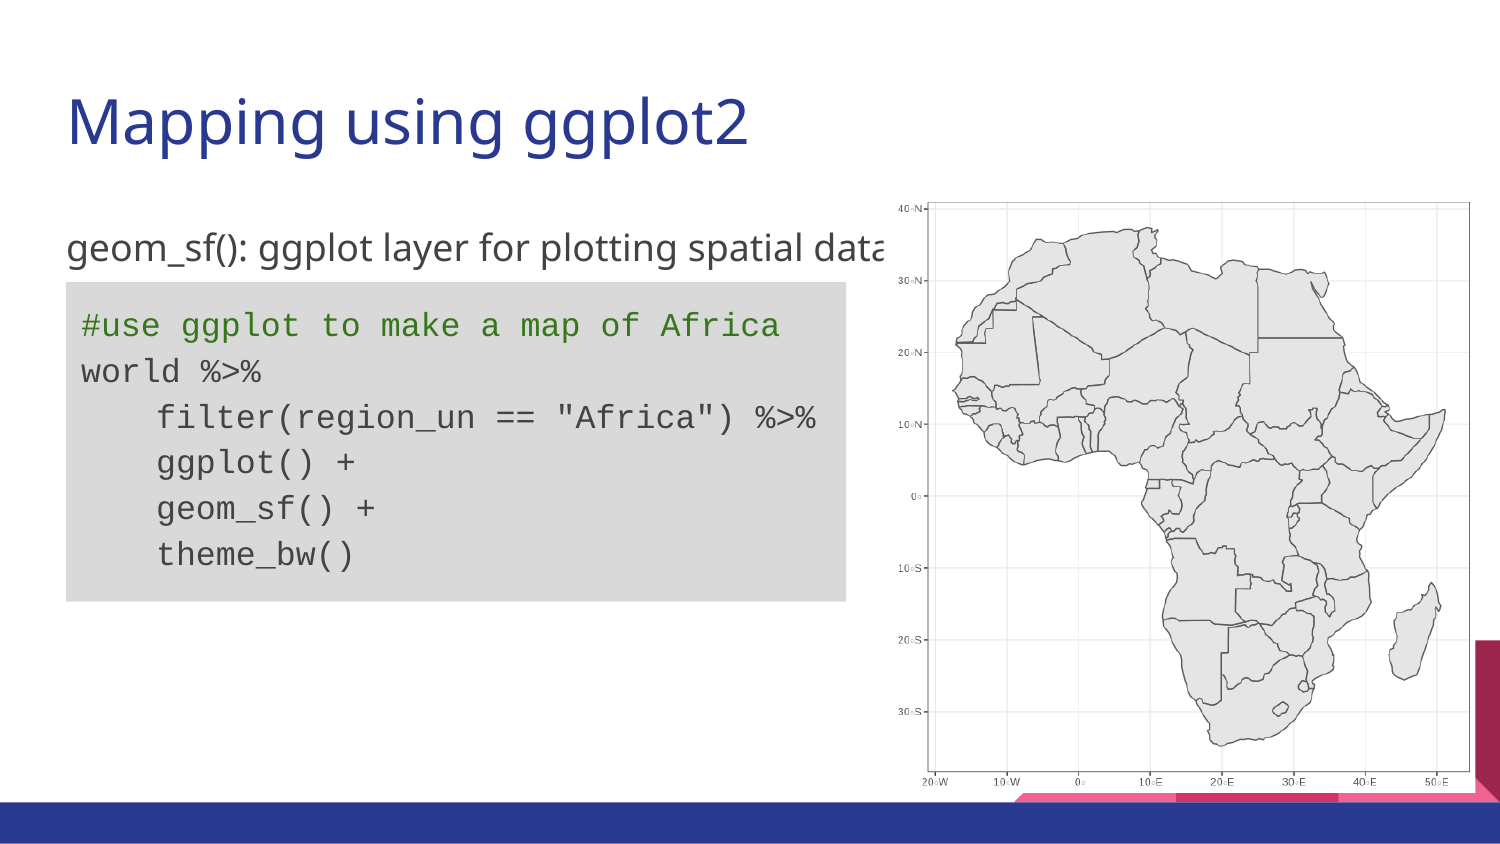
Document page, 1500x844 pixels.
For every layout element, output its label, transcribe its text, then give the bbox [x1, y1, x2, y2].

picture [883, 195, 1476, 793]
title Mapping using ggplot2 [51, 67, 1449, 167]
list geom_sf(): ggplot layer for plotting spatial data [51, 201, 878, 750]
text_box #use ggplot to make a map of Africa world %>% filter(region_un == "Africa") %>% ggplot() + geom_sf() + theme_bw() [66, 281, 847, 602]
